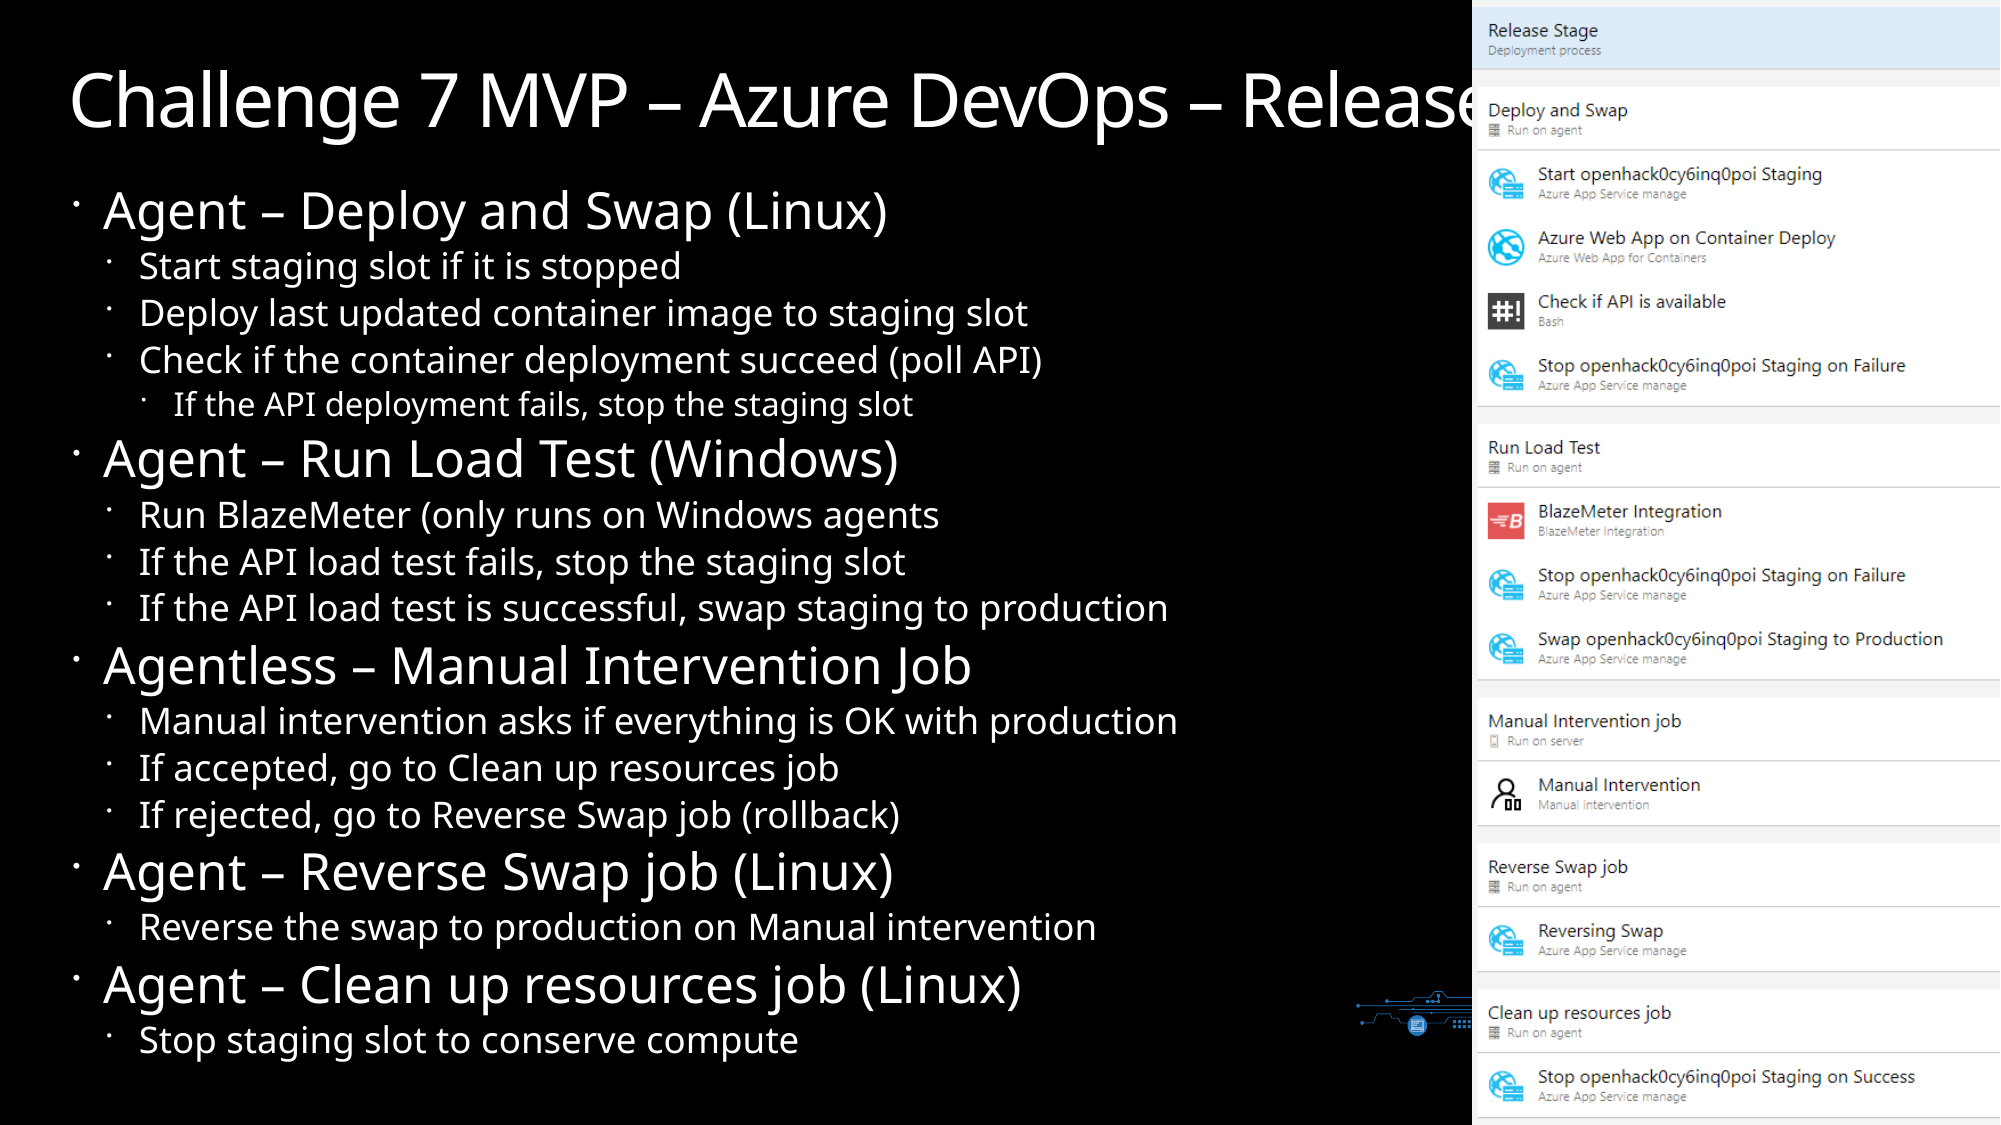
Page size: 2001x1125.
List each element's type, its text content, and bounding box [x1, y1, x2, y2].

picture [1356, 0, 2000, 1125]
title Challenge 7 MVP – Azure DevOps – Release [44, 47, 1472, 158]
list Agent – Deploy and Swap (Linux) Start staging slot if it is stopped Deploy last updated container image to staging slot Check if the container deployment succeed (poll API) If the API deployment fails, stop the staging slot Agent – Run Load Test (Windows) Run BlazeMeter (only runs on Windows agents If the API load test fails, stop the staging slot If the API load test is successful, swap staging to production Agentless – Manual Intervention Job Manual intervention asks if everything is OK with production If accepted, go to Clean up resources job If rejected, go to Reverse Swap job (rollback) Agent – Reverse Swap job (Linux) Reverse the swap to production on Manual intervention Agent – Clean up resources job (Linux) Stop staging slot to conserve compute [44, 170, 1472, 1078]
